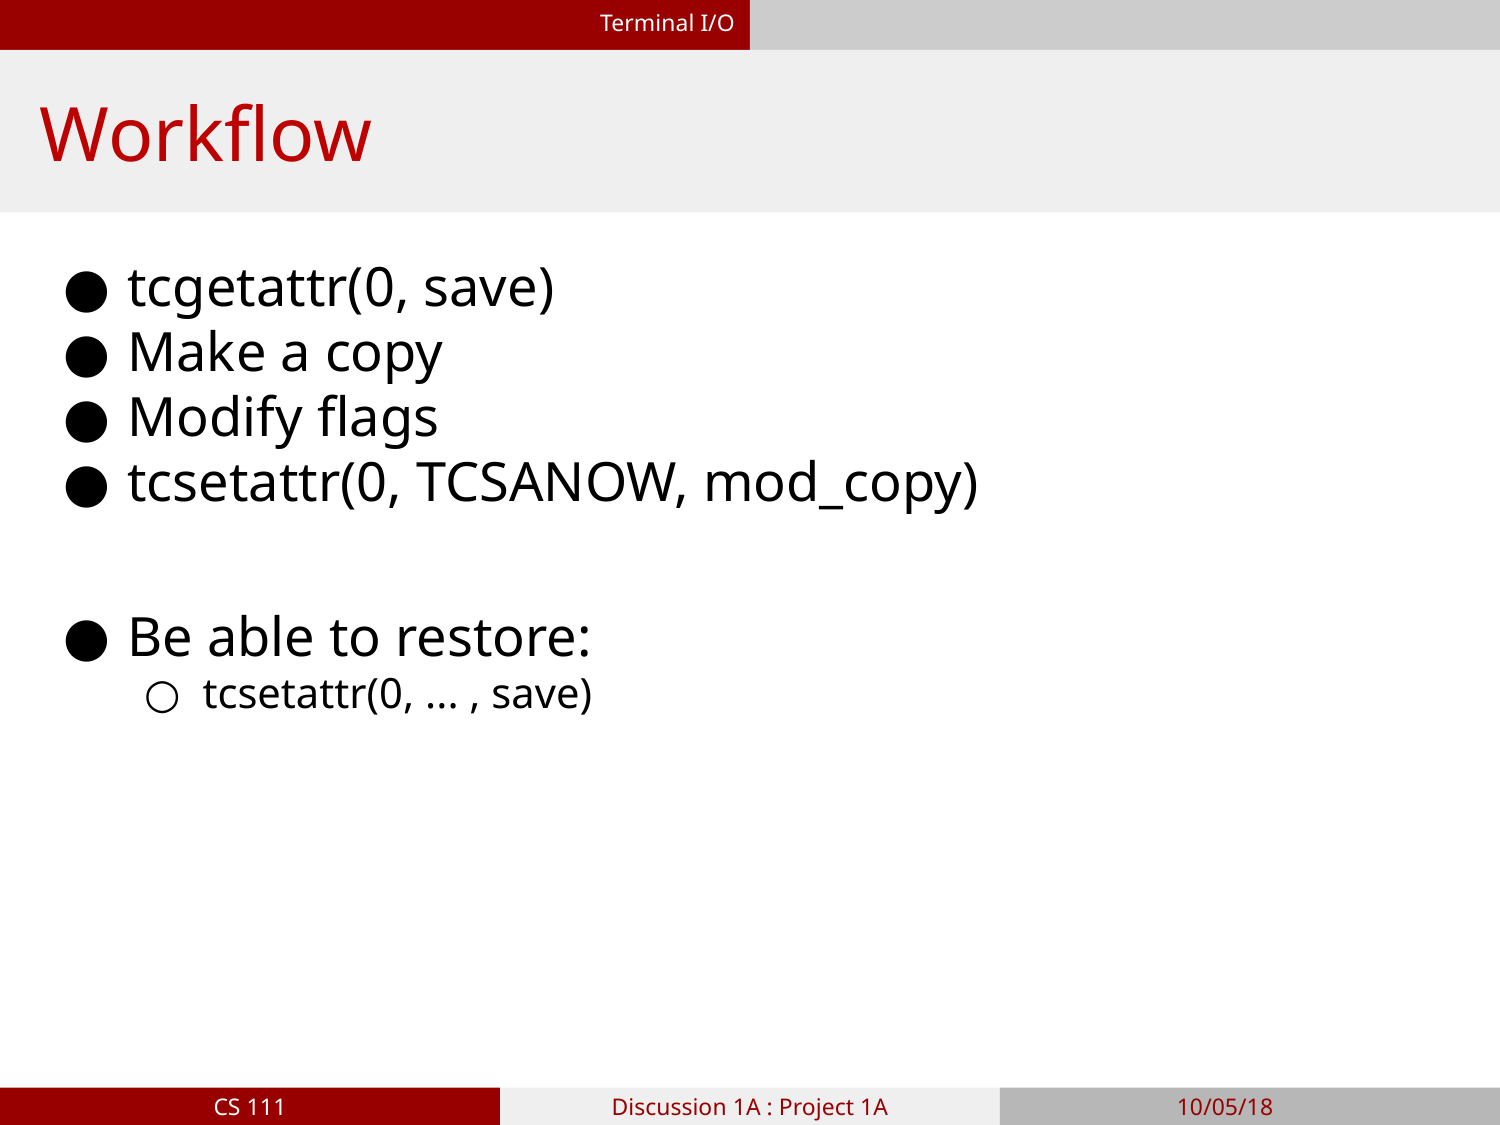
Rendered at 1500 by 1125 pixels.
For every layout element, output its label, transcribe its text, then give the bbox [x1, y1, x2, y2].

list tcgetattr(0, save) Make a copy Modify flags tcsetattr(0, TCSANOW, mod_copy) Be able to restore: tcsetattr(0, ... , save) [37, 237, 1475, 1000]
subtitle Terminal I/O [0, 0, 750, 44]
title Workflow [24, 50, 1475, 213]
